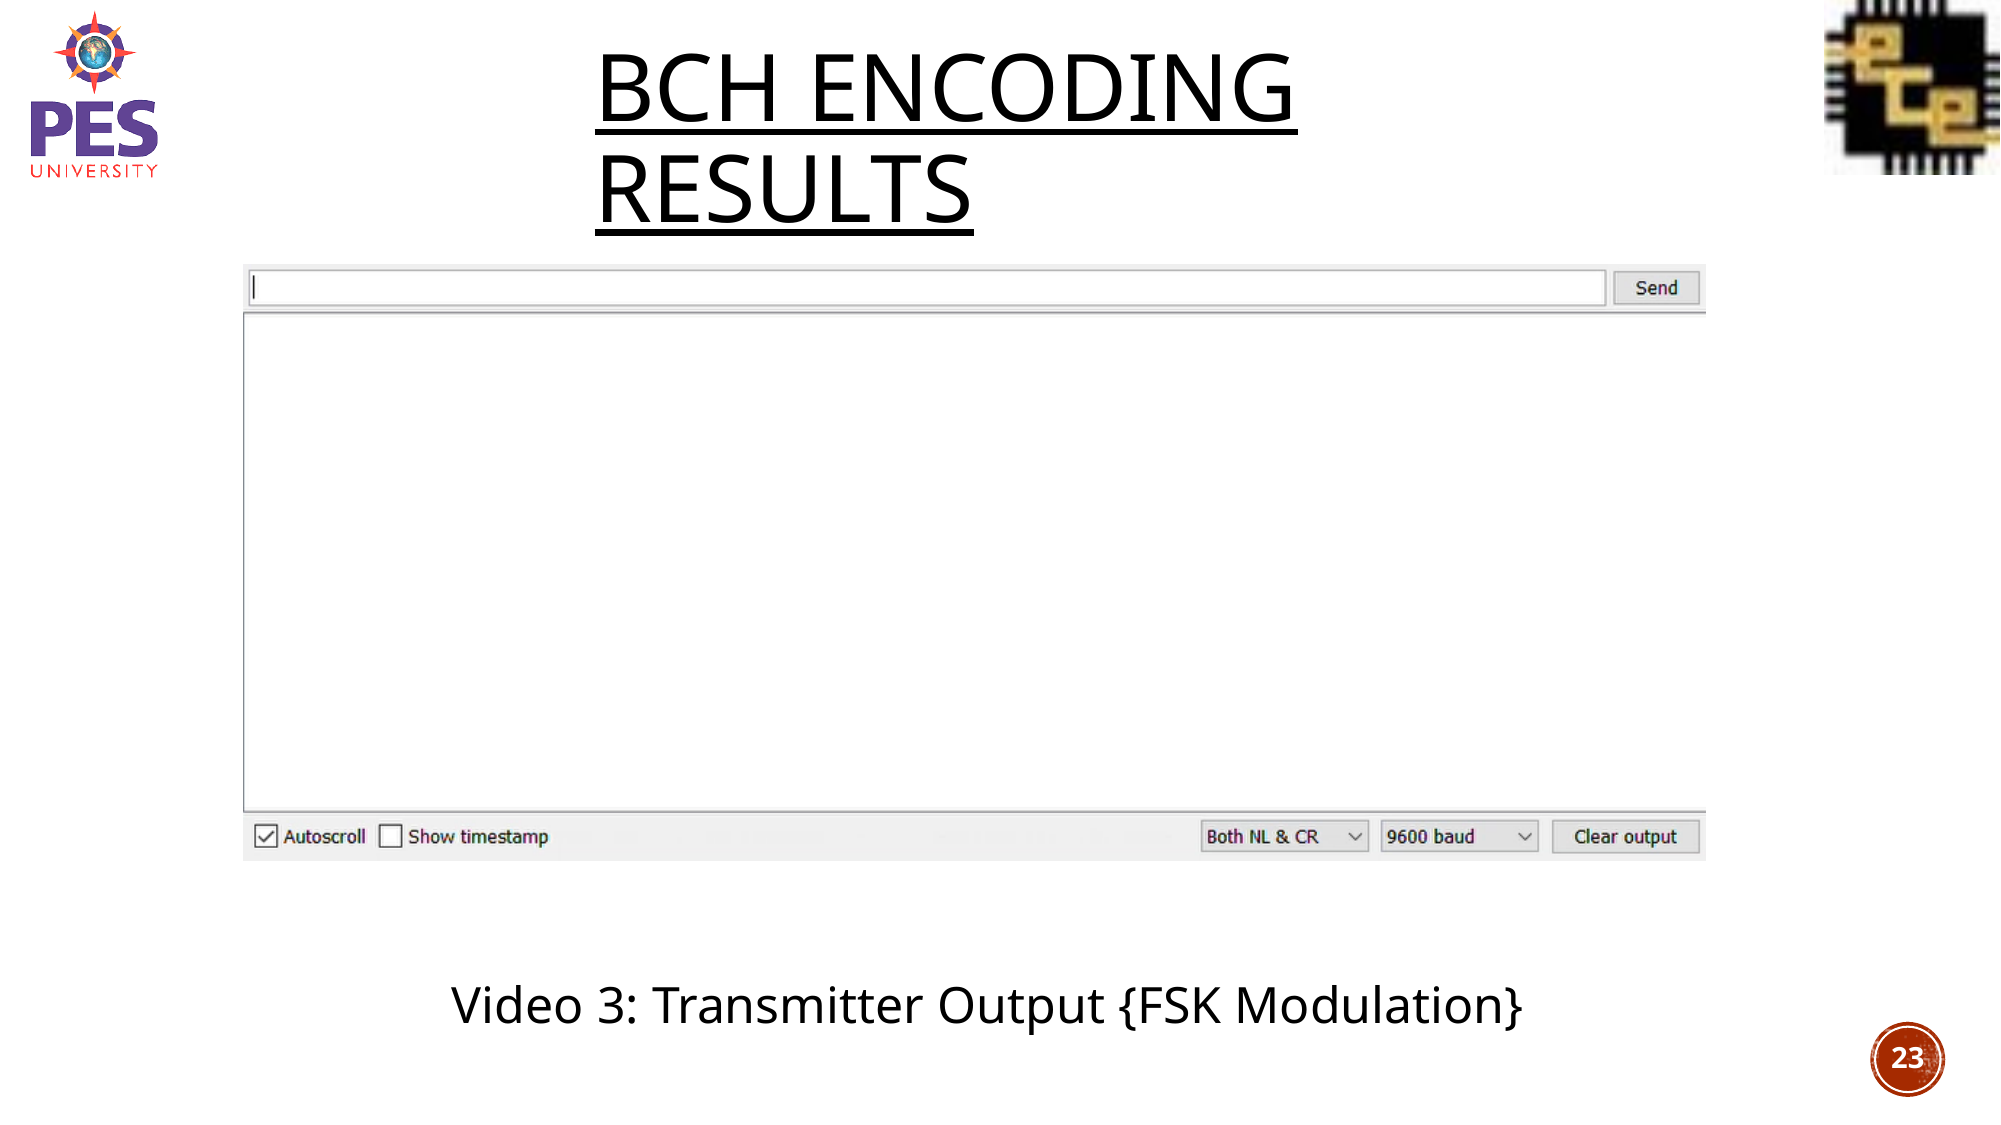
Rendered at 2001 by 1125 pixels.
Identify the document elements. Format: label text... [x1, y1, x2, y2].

title BCH encoding Results [579, 33, 1476, 251]
picture [1, 1, 187, 186]
picture [1824, 0, 2000, 175]
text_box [244, 264, 1706, 861]
text_box Video 3: Transmitter Output {FSK Modulation} [437, 965, 1563, 1041]
slide_number 23 [1855, 1028, 1961, 1089]
